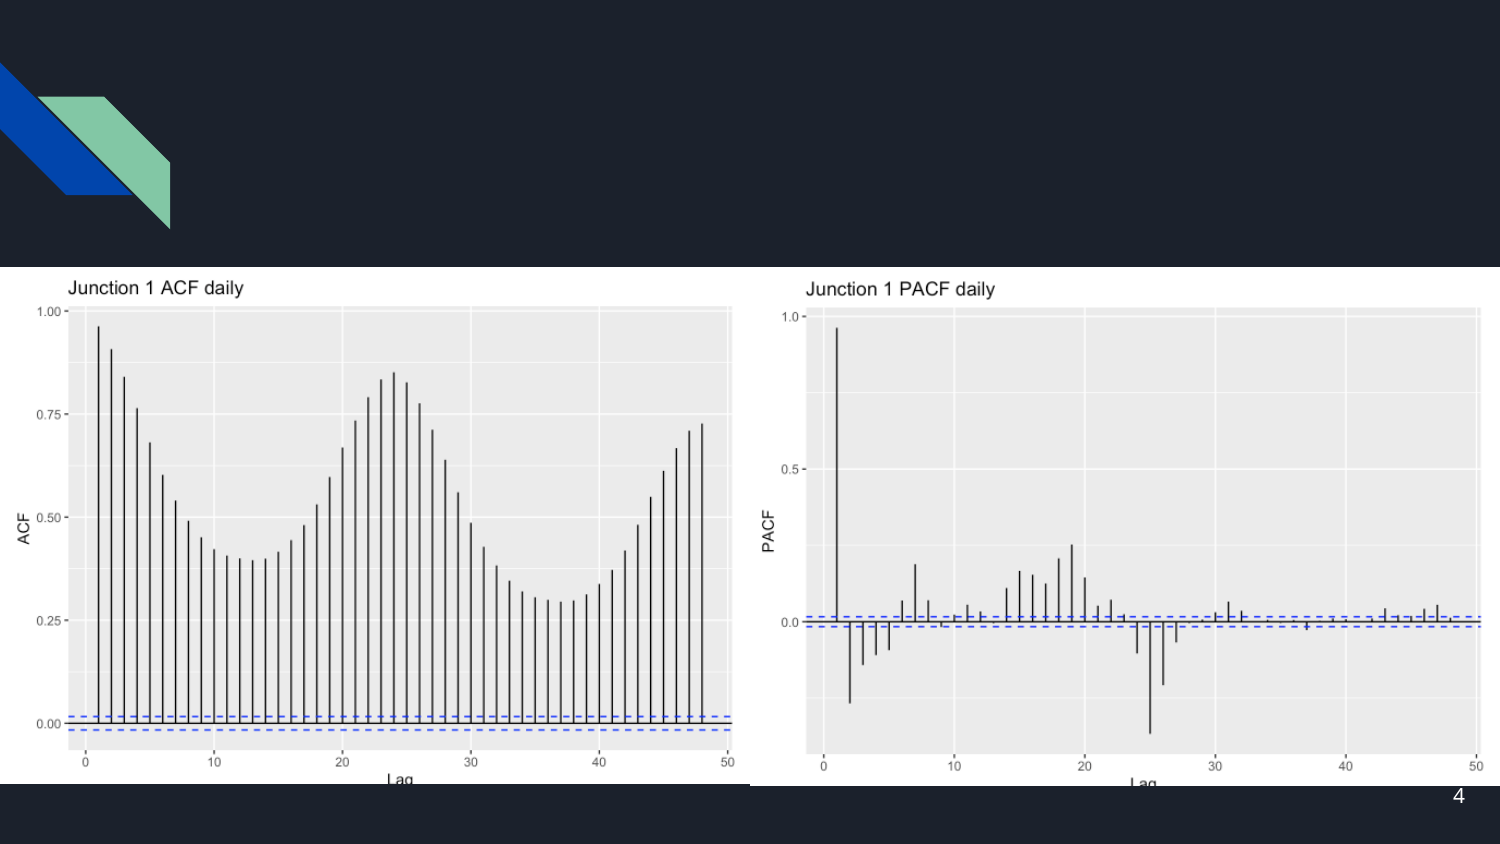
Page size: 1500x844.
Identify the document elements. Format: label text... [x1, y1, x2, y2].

picture [0, 267, 1500, 786]
slide_number ‹#› [1389, 793, 1480, 830]
